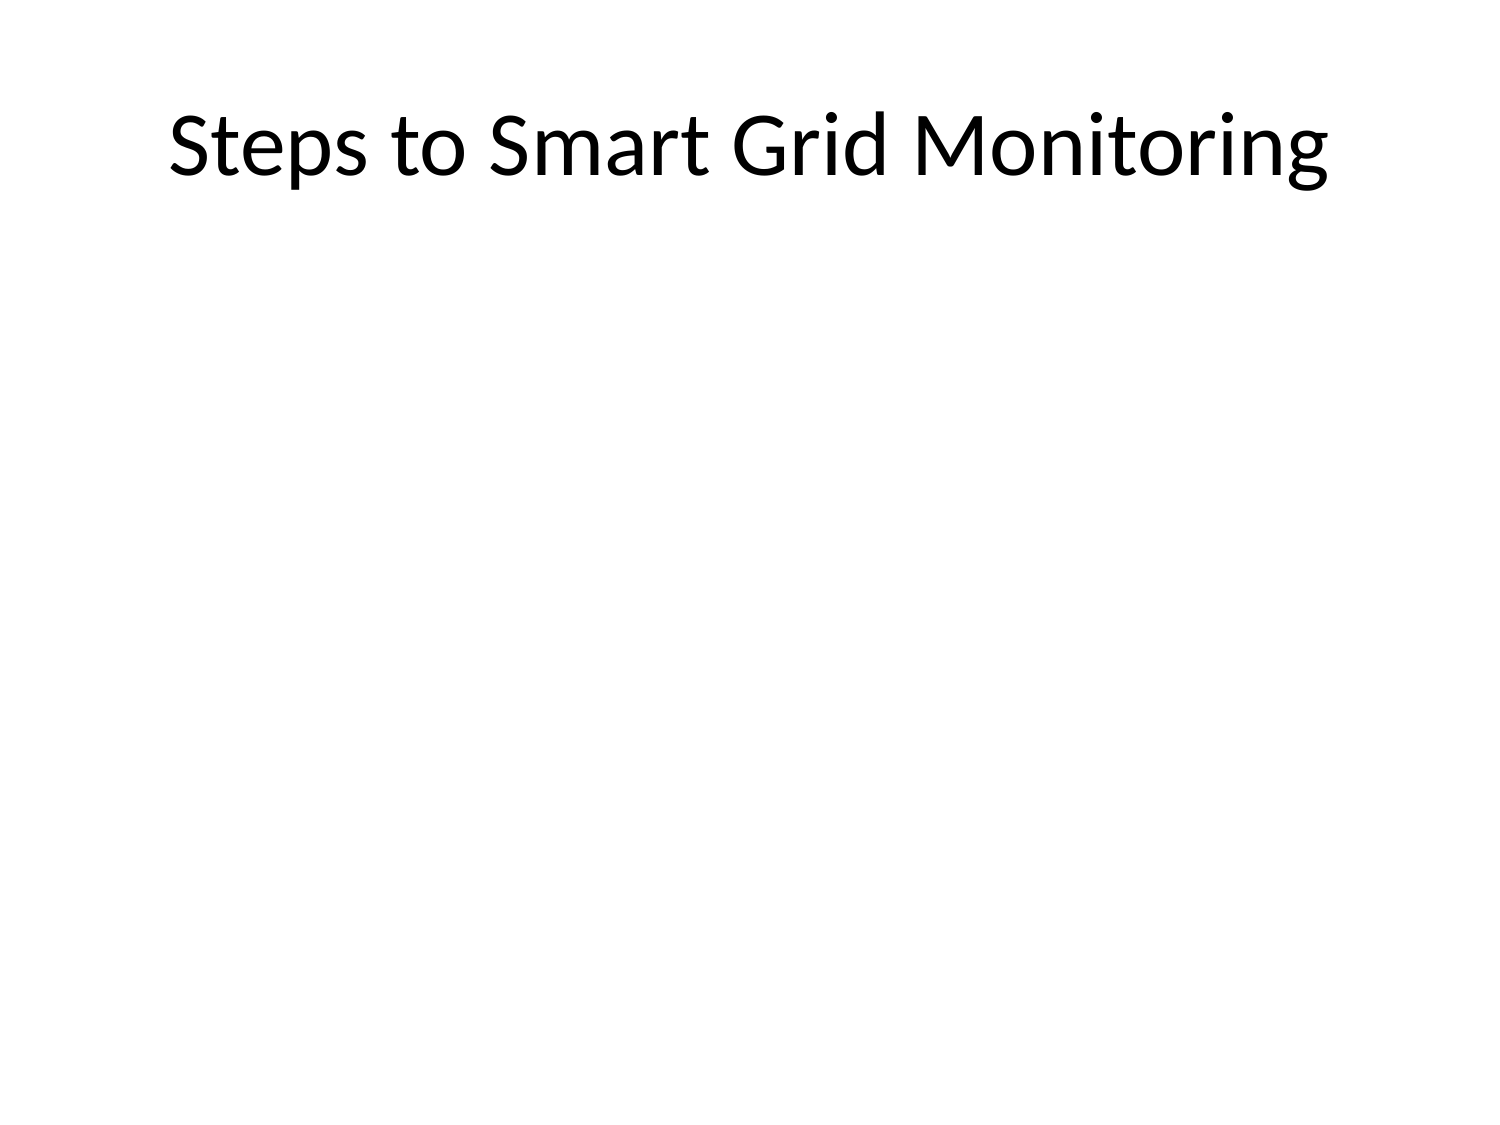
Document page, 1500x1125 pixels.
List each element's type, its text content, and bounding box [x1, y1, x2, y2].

title Steps to Smart Grid Monitoring [75, 45, 1425, 233]
